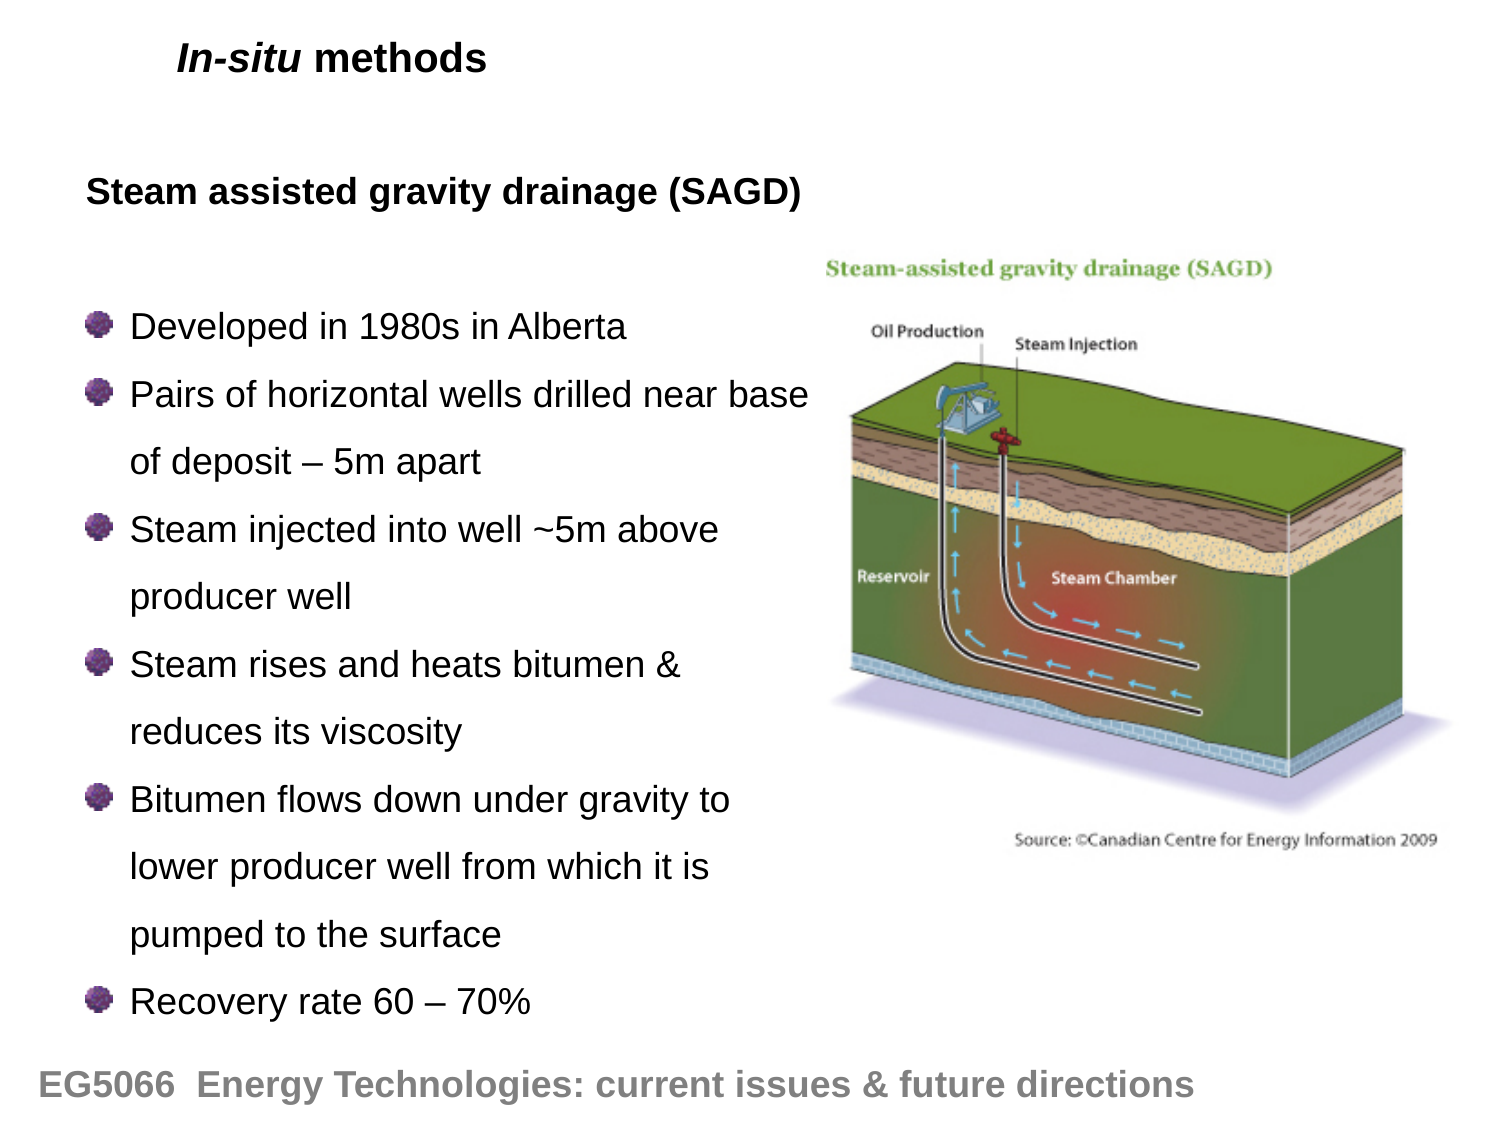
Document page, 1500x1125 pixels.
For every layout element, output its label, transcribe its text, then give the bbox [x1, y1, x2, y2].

picture [85, 378, 113, 406]
picture [85, 986, 113, 1013]
picture [85, 311, 113, 338]
picture [85, 513, 113, 541]
text_box EG5066 Energy Technologies: current issues & future directions [23, 1052, 1313, 1113]
text_box Steam assisted gravity drainage (SAGD) Developed in 1980s in Alberta Pairs of horizontal wells drilled near base of deposit – 5m apart Steam injected into well ~5m above producer well Steam rises and heats bitumen & reduces its viscosity Bitumen flows down under gravity to lower producer well from which it is pumped to the surface Recovery rate 60 – 70% [70, 137, 833, 1030]
picture [85, 783, 113, 811]
picture [825, 243, 1459, 868]
text_box In-situ methods [161, 23, 503, 89]
picture [85, 648, 113, 676]
